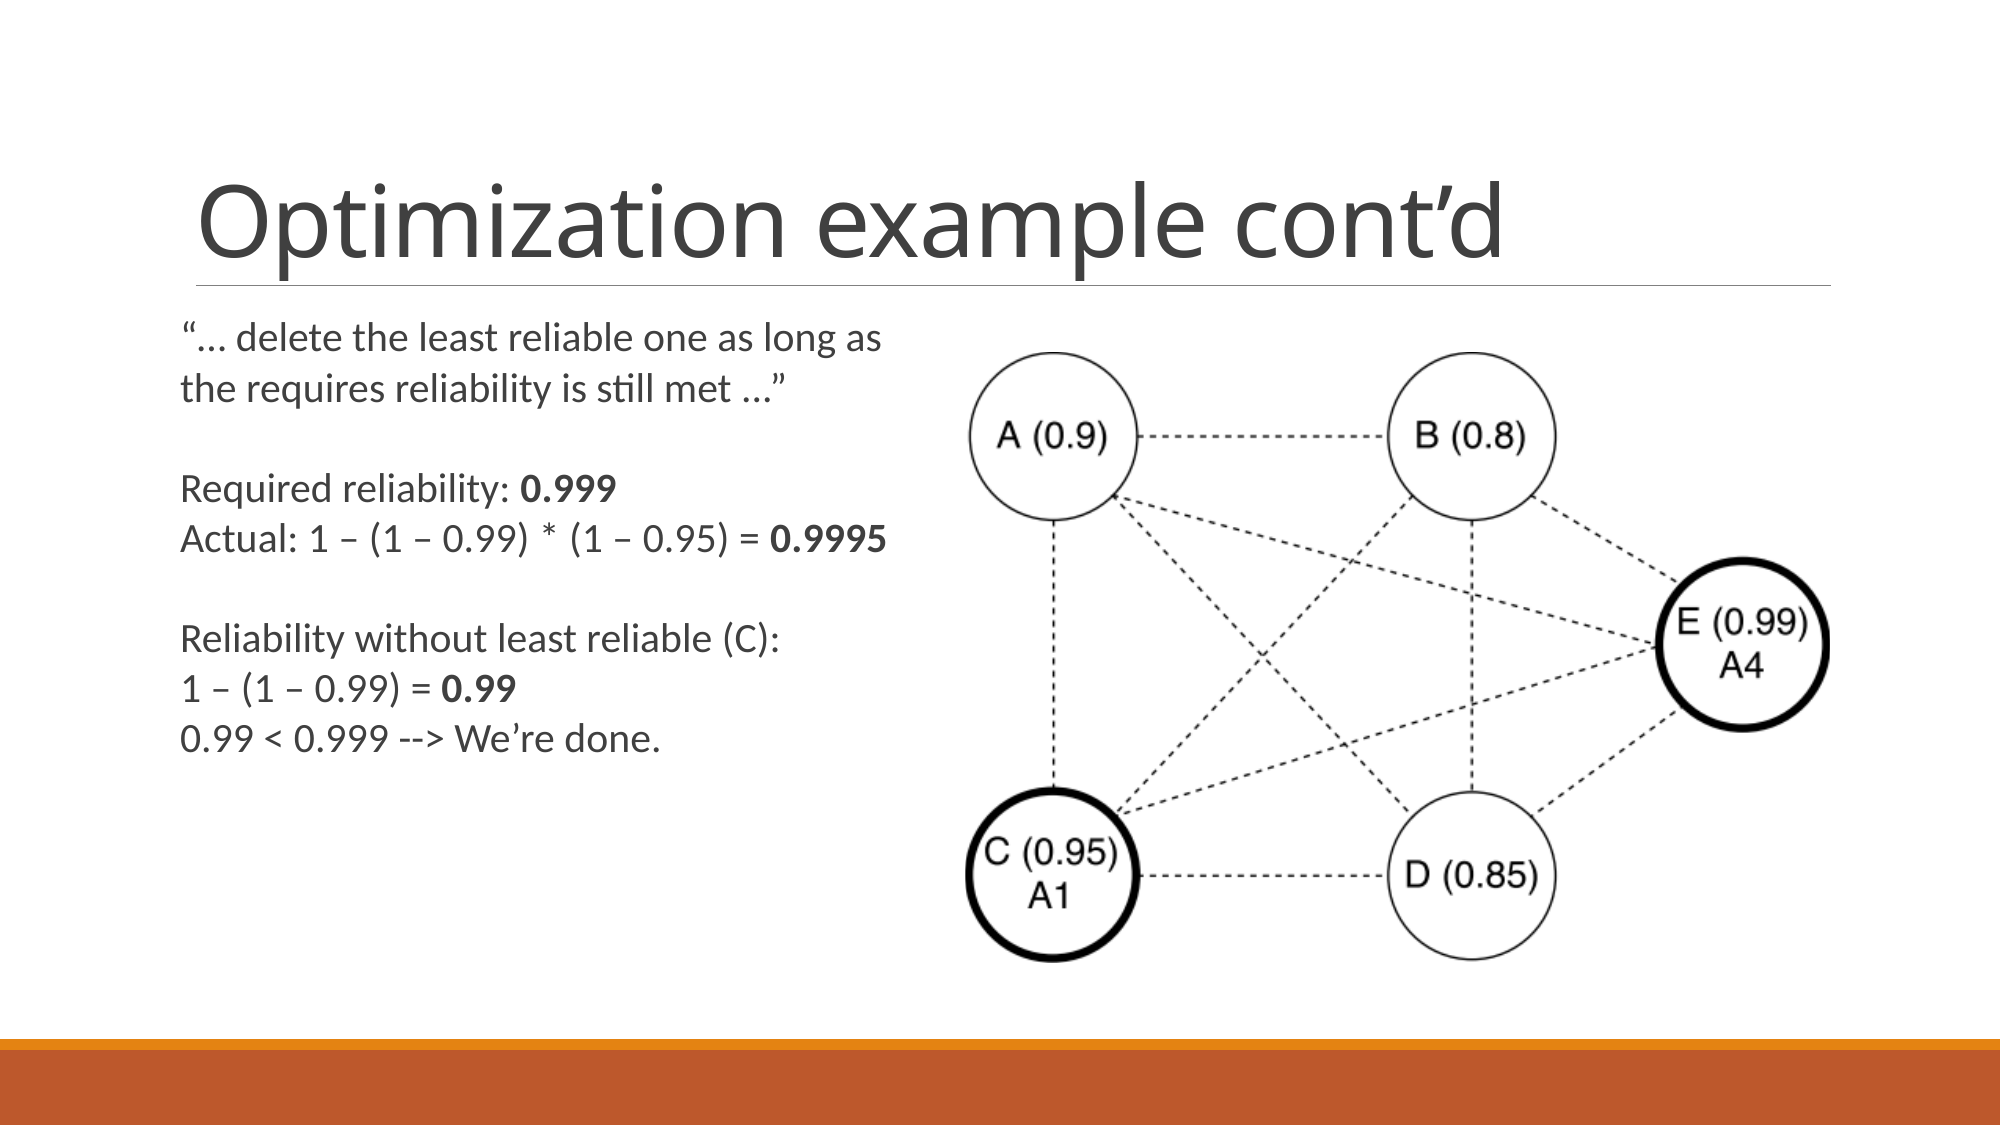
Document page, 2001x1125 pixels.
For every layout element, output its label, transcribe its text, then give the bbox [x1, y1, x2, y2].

picture [964, 351, 1831, 964]
title Optimization example cont’d [180, 47, 1830, 285]
list “… delete the least reliable one as long as the requires reliability is still met ...” Required reliability: 0.999 Actual: 1 – (1 – 0.99) * (1 – 0.95) = 0.9995 Reliability without least reliable (C): 1 – (1 – 0.99) = 0.99 0.99 < 0.999 --> We’re done. [180, 302, 1830, 963]
